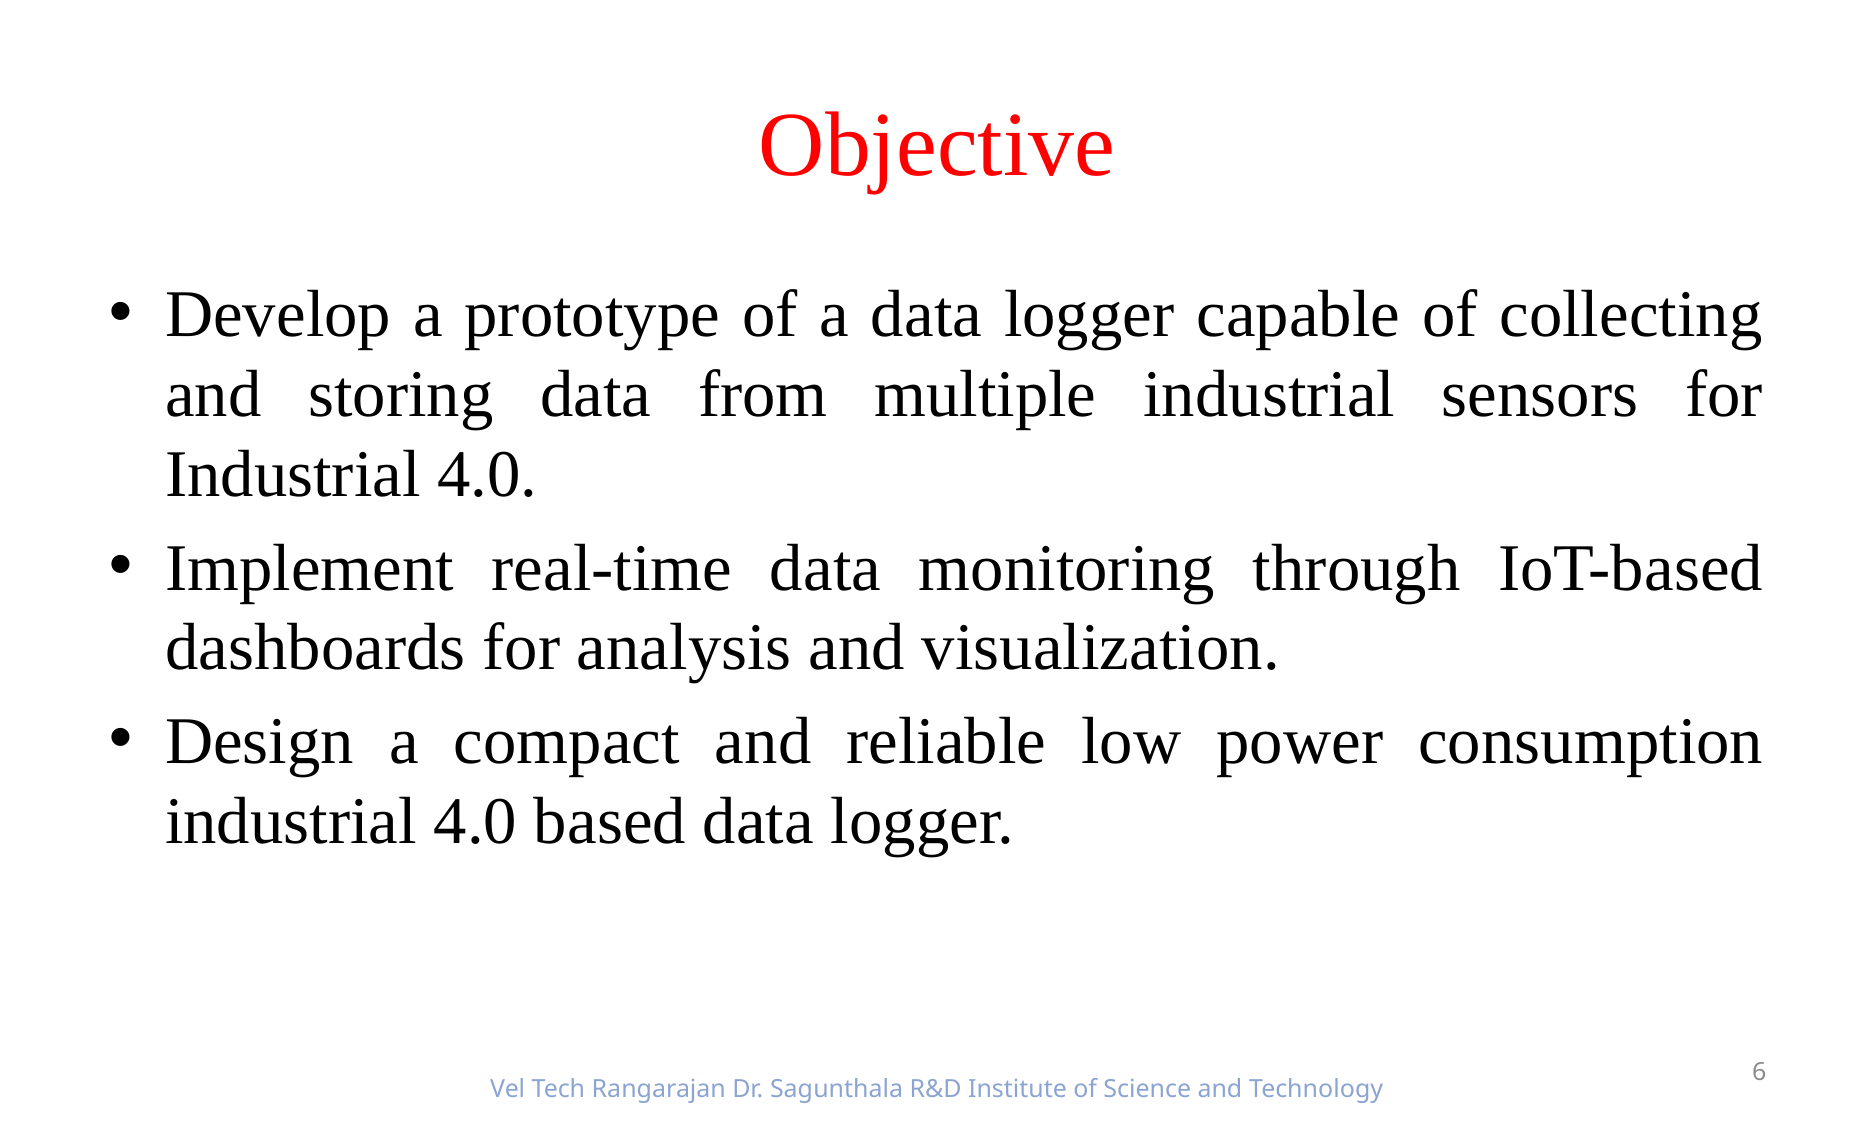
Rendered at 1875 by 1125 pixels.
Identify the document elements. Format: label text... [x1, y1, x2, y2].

list Develop a prototype of a data logger capable of collecting and storing data from multiple industrial sensors for Industrial 4.0. Implement real-time data monitoring through IoT-based dashboards for analysis and visualization. Design a compact and reliable low power consumption industrial 4.0 based data logger. [93, 262, 1782, 1005]
slide_number 6 [1343, 1042, 1782, 1103]
title Objective [93, 45, 1782, 233]
footer Vel Tech Rangarajan Dr. Sagunthala R&D Institute of Science and Technology [0, 1059, 1875, 1120]
